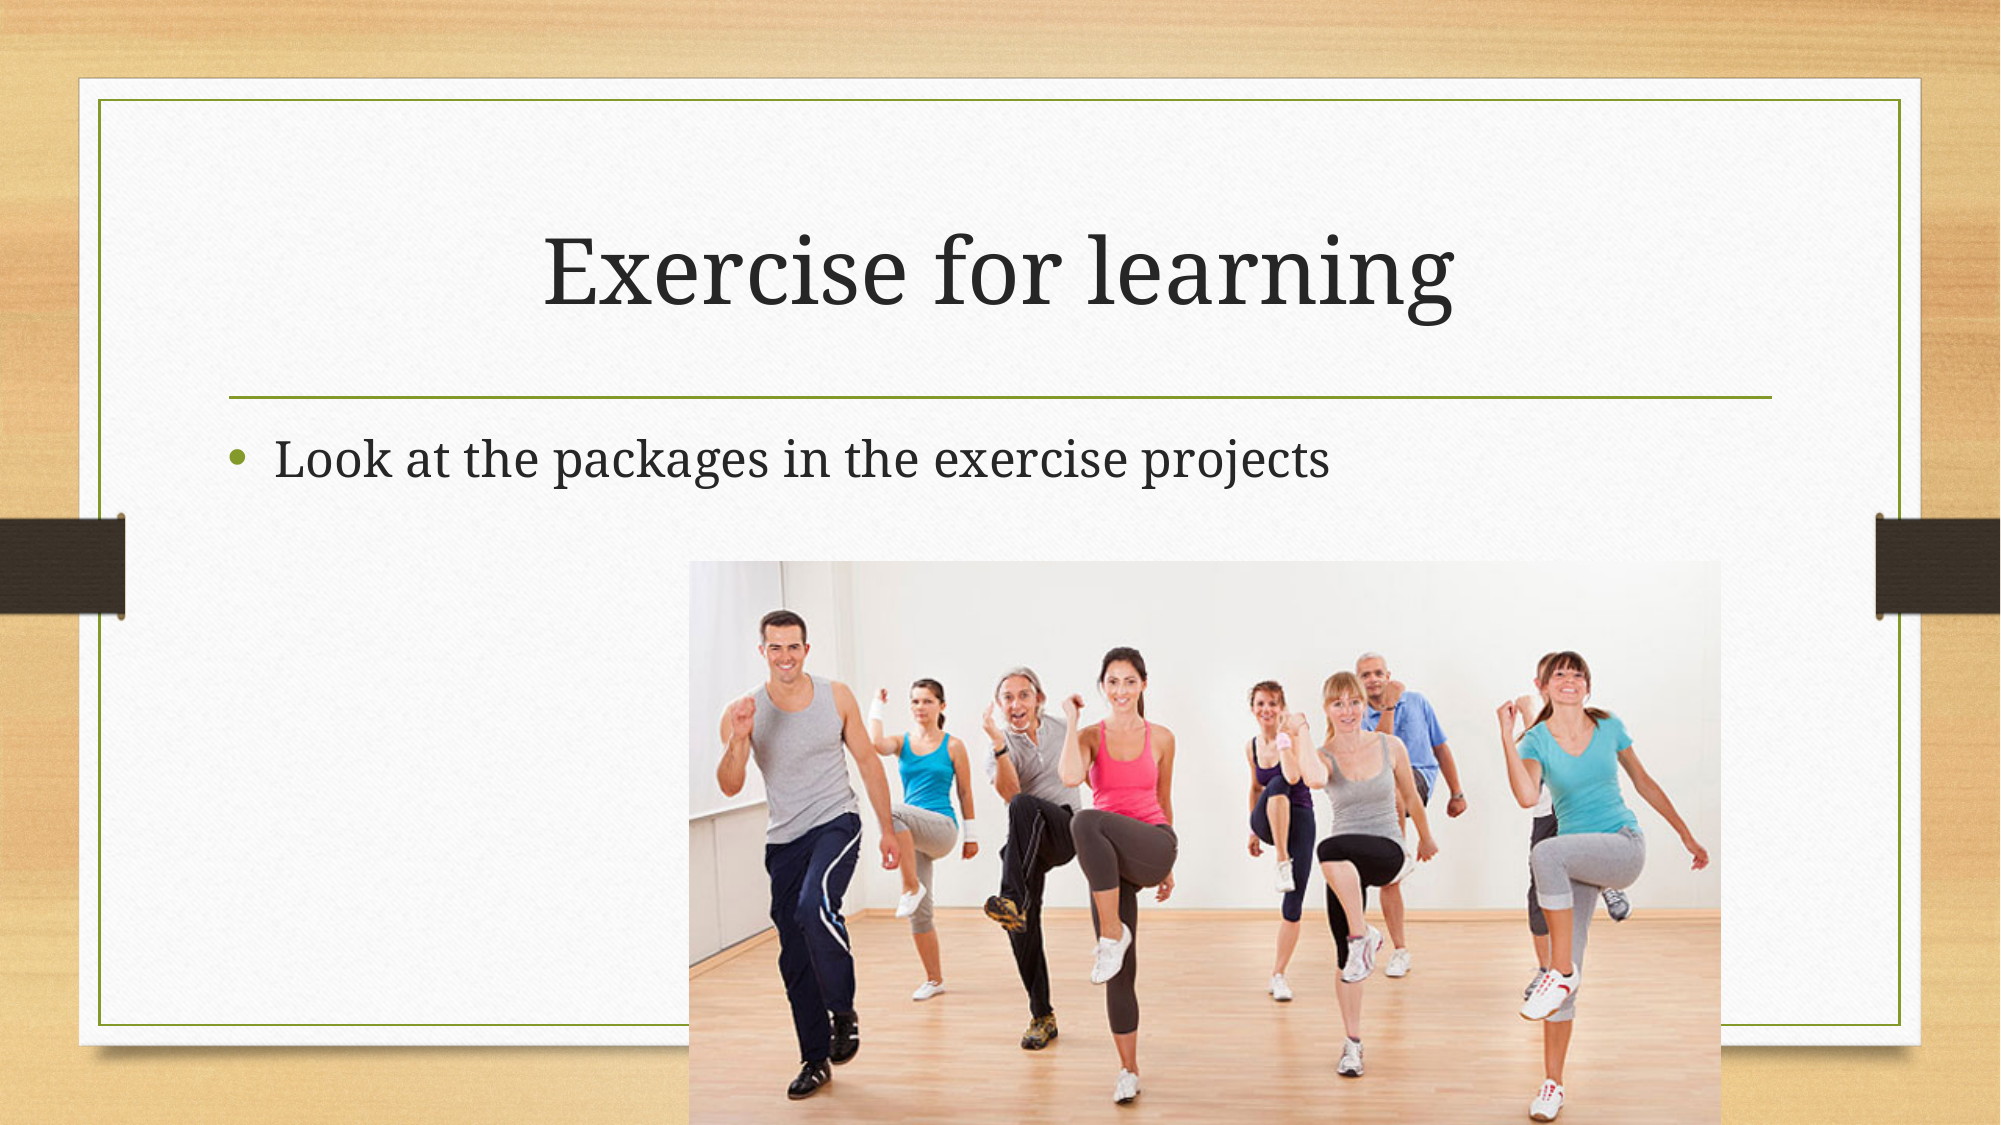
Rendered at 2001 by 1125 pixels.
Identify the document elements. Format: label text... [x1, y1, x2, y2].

title Exercise for learning [212, 161, 1788, 375]
list Look at the packages in the exercise projects [212, 419, 1788, 964]
picture [0, 0, 2001, 1125]
